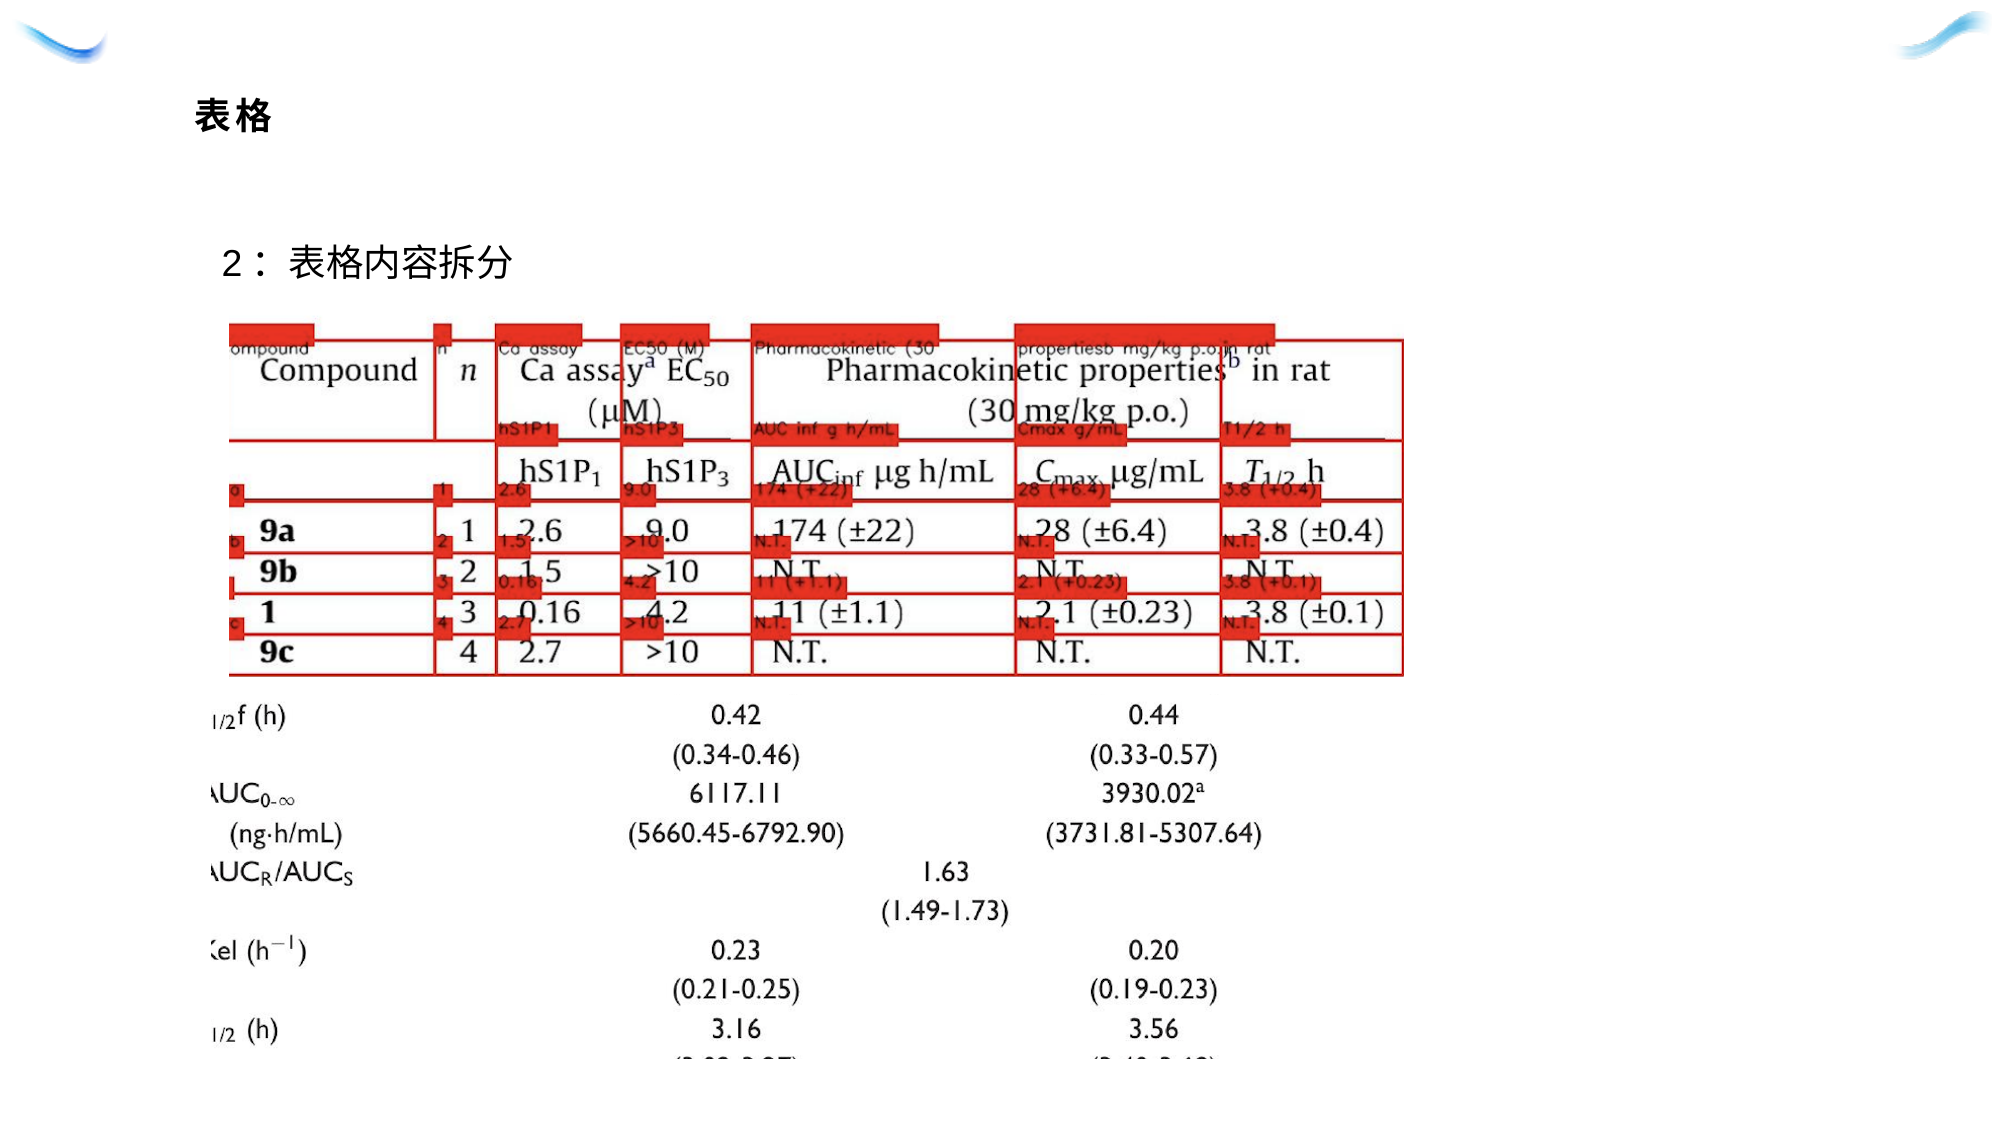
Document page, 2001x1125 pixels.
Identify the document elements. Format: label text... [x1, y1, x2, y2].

picture [1881, 0, 2000, 72]
picture [229, 310, 1404, 677]
picture [0, 0, 119, 83]
text_box 2：表格内容拆分 [206, 231, 529, 292]
title 表格 [180, 84, 1820, 146]
picture [211, 694, 1385, 1059]
